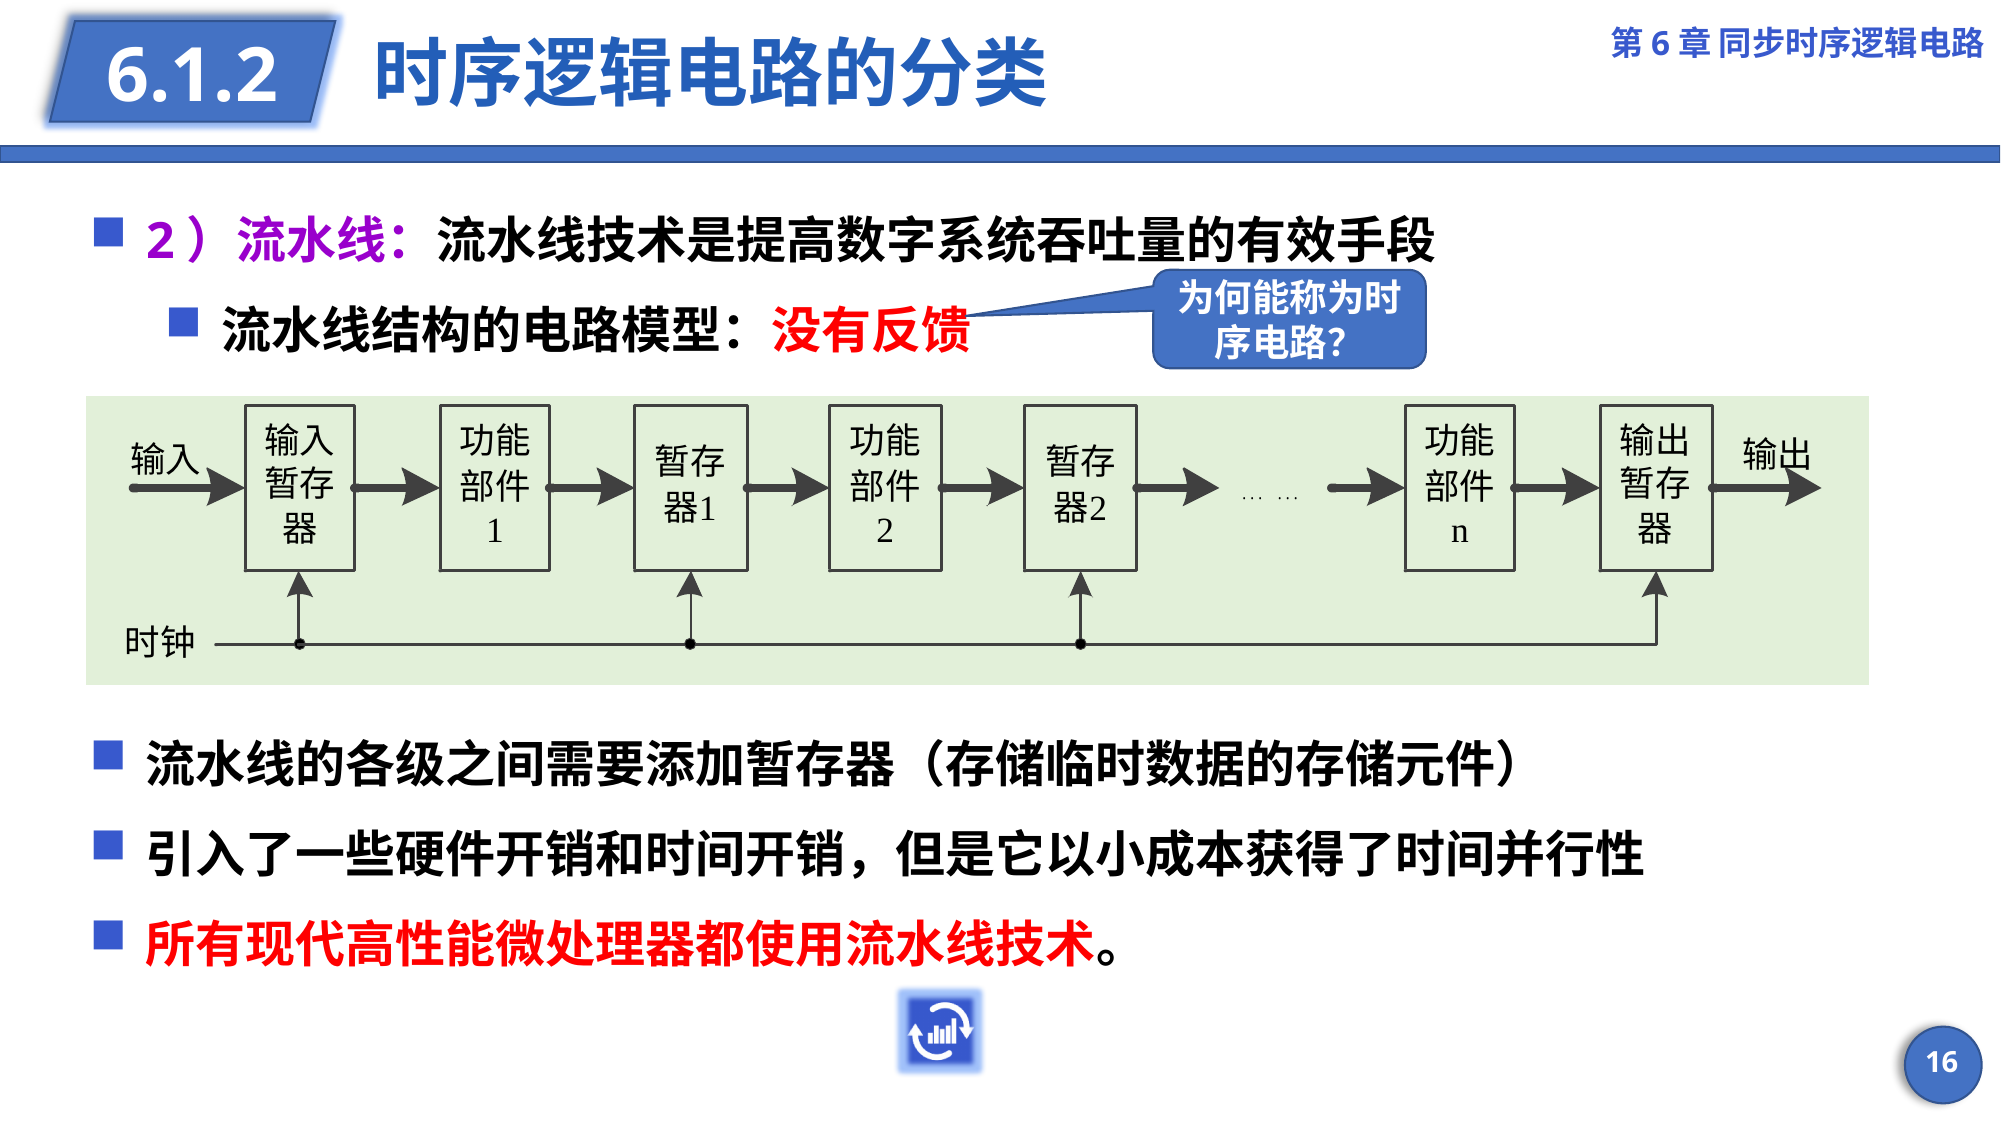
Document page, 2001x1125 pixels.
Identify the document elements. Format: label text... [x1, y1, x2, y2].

picture [903, 993, 978, 1069]
text_box 6.1.2 [48, 20, 337, 123]
text_box 流水线的各级之间需要添加暂存器（存储临时数据的存储元件） 引入了一些硬件开销和时间开销，但是它以小成本获得了时间并行性 所有现代高性能微处理器都使用流水线技术。 [74, 694, 1925, 980]
slide_number 16 [1895, 1033, 1989, 1094]
title 时序逻辑电路的分类 [358, 16, 1306, 137]
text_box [85, 396, 1869, 686]
footer 第6章 同步时序逻辑电路 [1581, 0, 2000, 84]
text_box 2）流水线：流水线技术是提高数字系统吞吐量的有效手段 流水线结构的电路模型：没有反馈 [74, 171, 1938, 367]
text_box 为何能称为时序电路？ [964, 268, 1427, 370]
